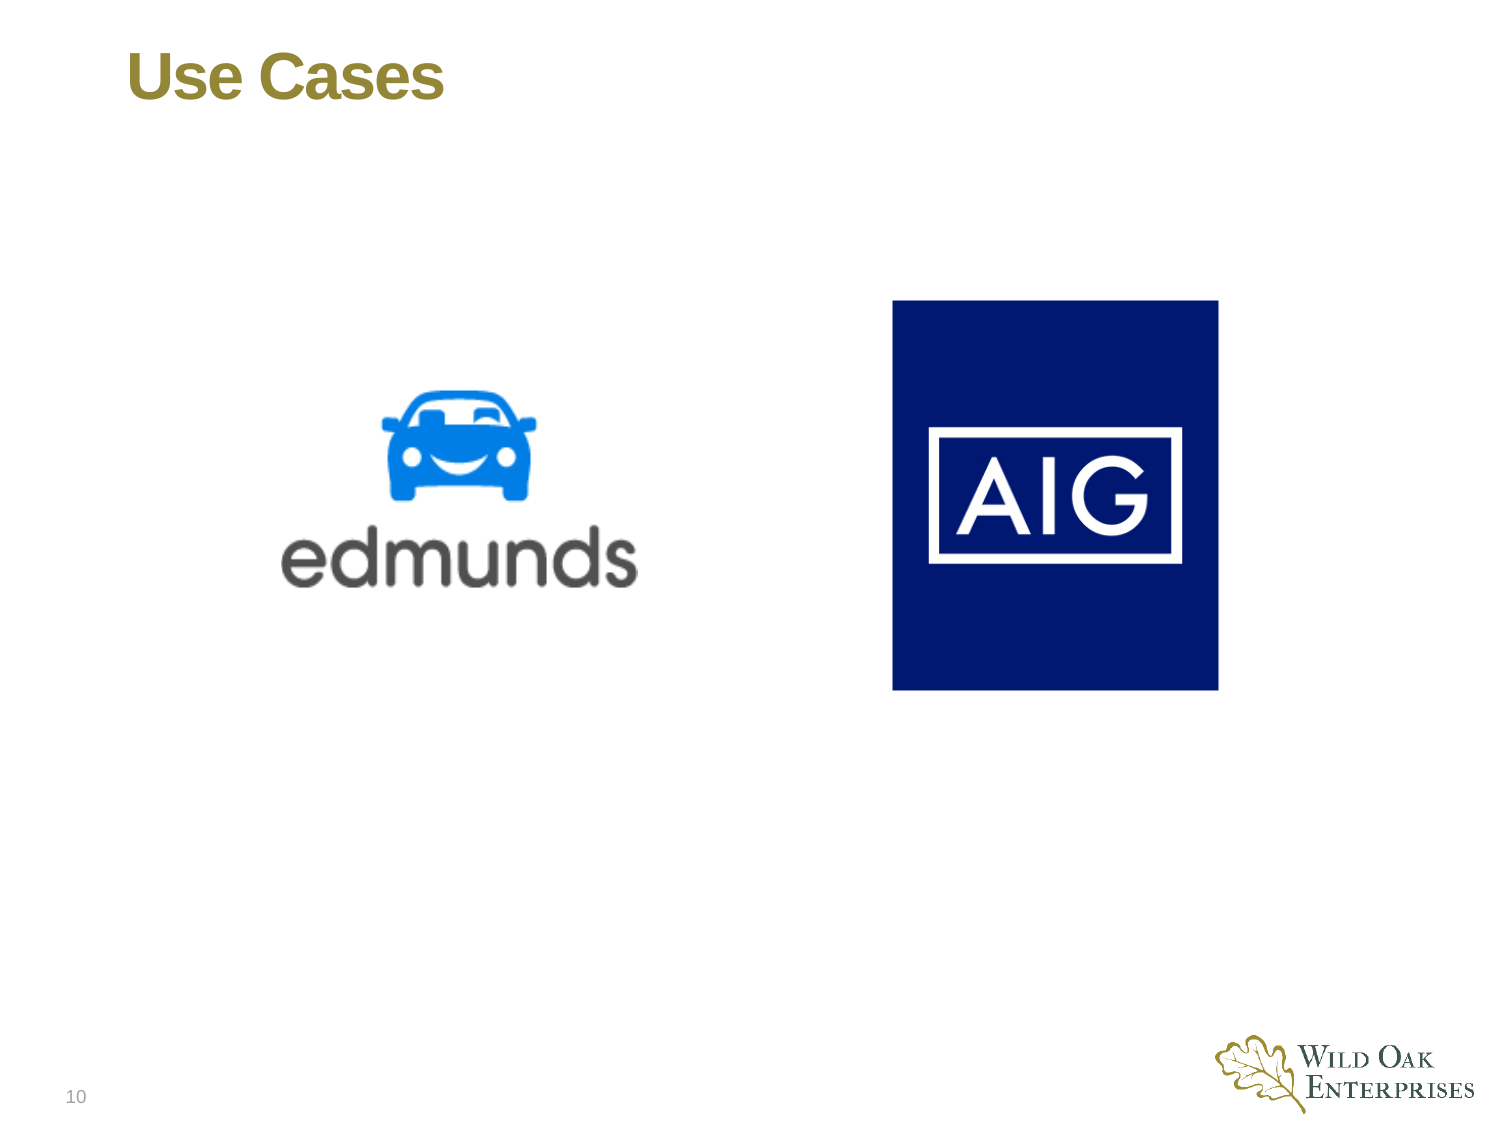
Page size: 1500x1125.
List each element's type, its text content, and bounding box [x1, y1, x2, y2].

picture [892, 300, 1219, 692]
picture [1215, 1035, 1474, 1114]
title Use Cases [118, 38, 1437, 201]
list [281, 300, 638, 680]
slide_number 10 [17, 1075, 95, 1116]
